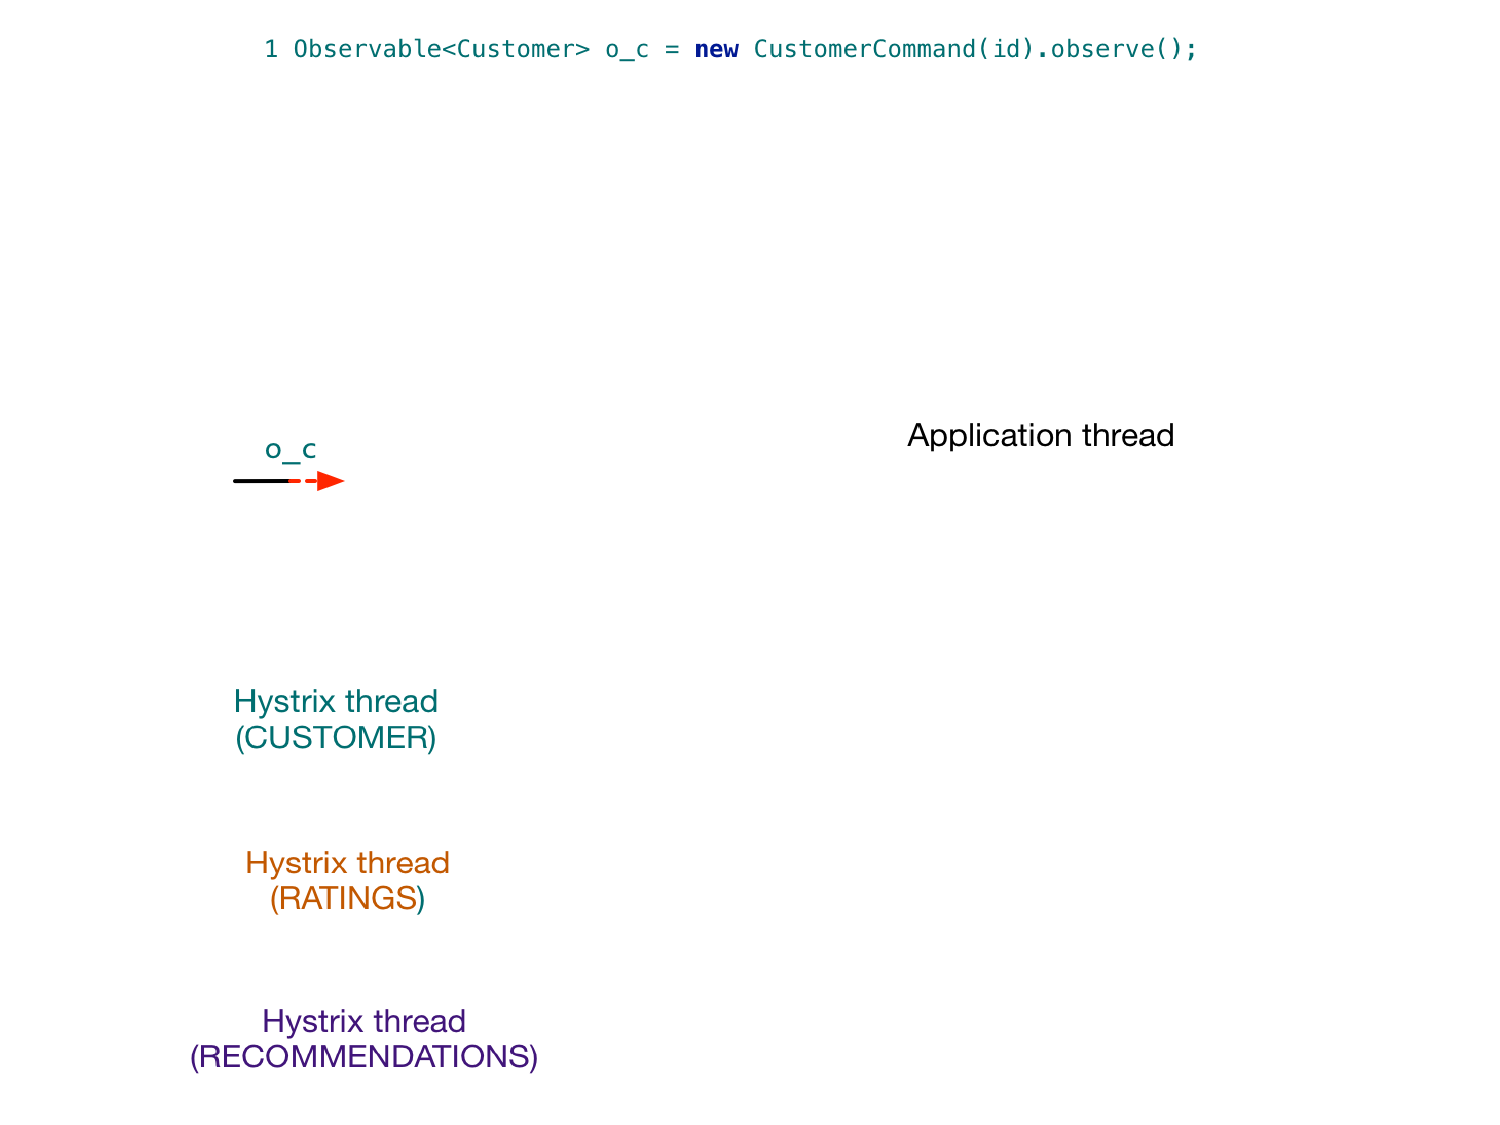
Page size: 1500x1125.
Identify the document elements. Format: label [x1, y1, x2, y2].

list [179, 27, 1204, 1079]
